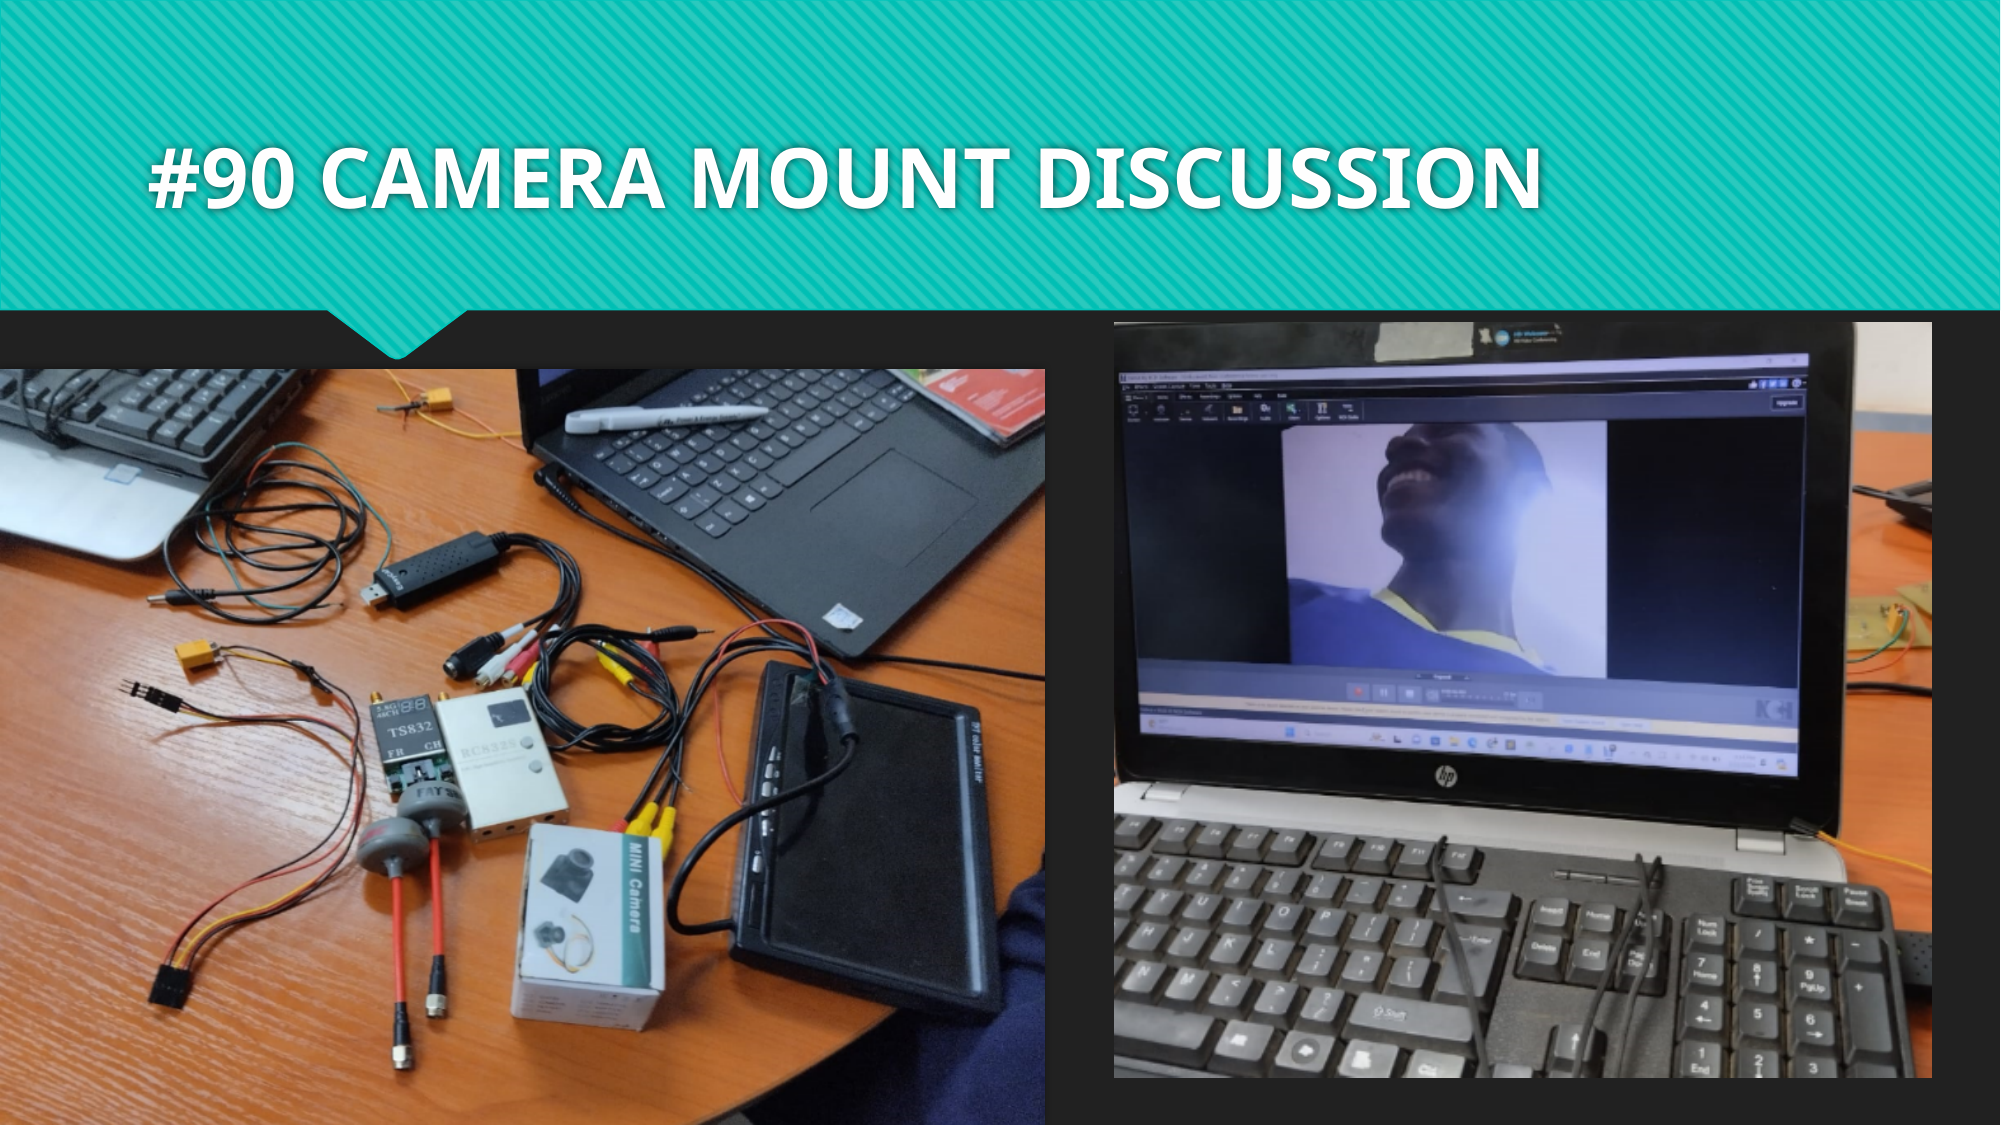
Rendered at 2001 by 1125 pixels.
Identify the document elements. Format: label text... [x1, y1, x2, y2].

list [0, 369, 1046, 1125]
picture [1114, 322, 1932, 1079]
title #90 CAMERA MOUNT DISCUSSION [132, 73, 1868, 233]
